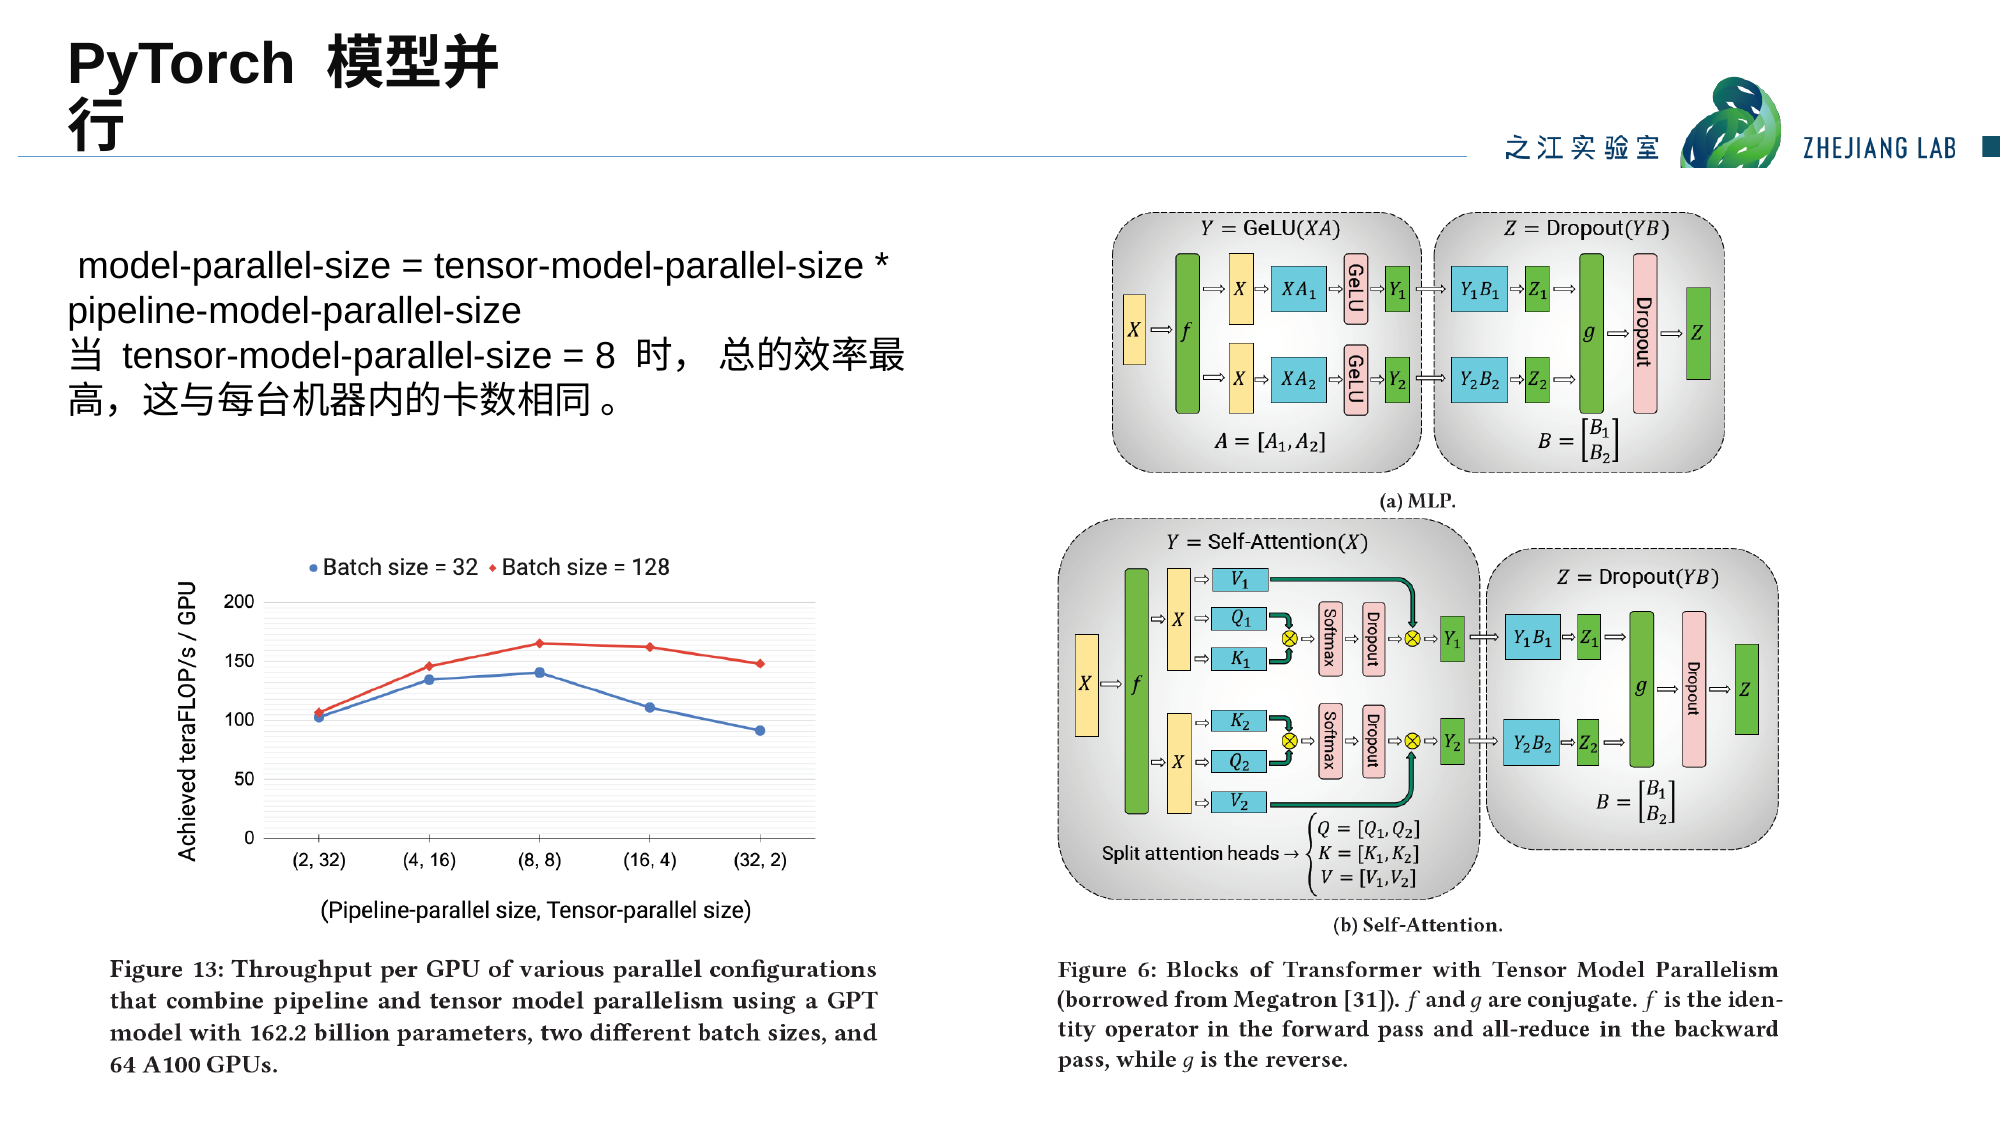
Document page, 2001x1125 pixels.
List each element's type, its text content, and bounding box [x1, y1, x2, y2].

text_box model-parallel-size = tensor-model-parallel-size * pipeline-model-parallel-size 当 tensor-model-parallel-size = 8 时， 总的效率最高，这与每台机器内的卡数相同 。 [52, 233, 940, 429]
picture [78, 507, 914, 1084]
picture [977, 76, 1955, 1110]
title PyTorch 模型并行 [52, 56, 561, 136]
